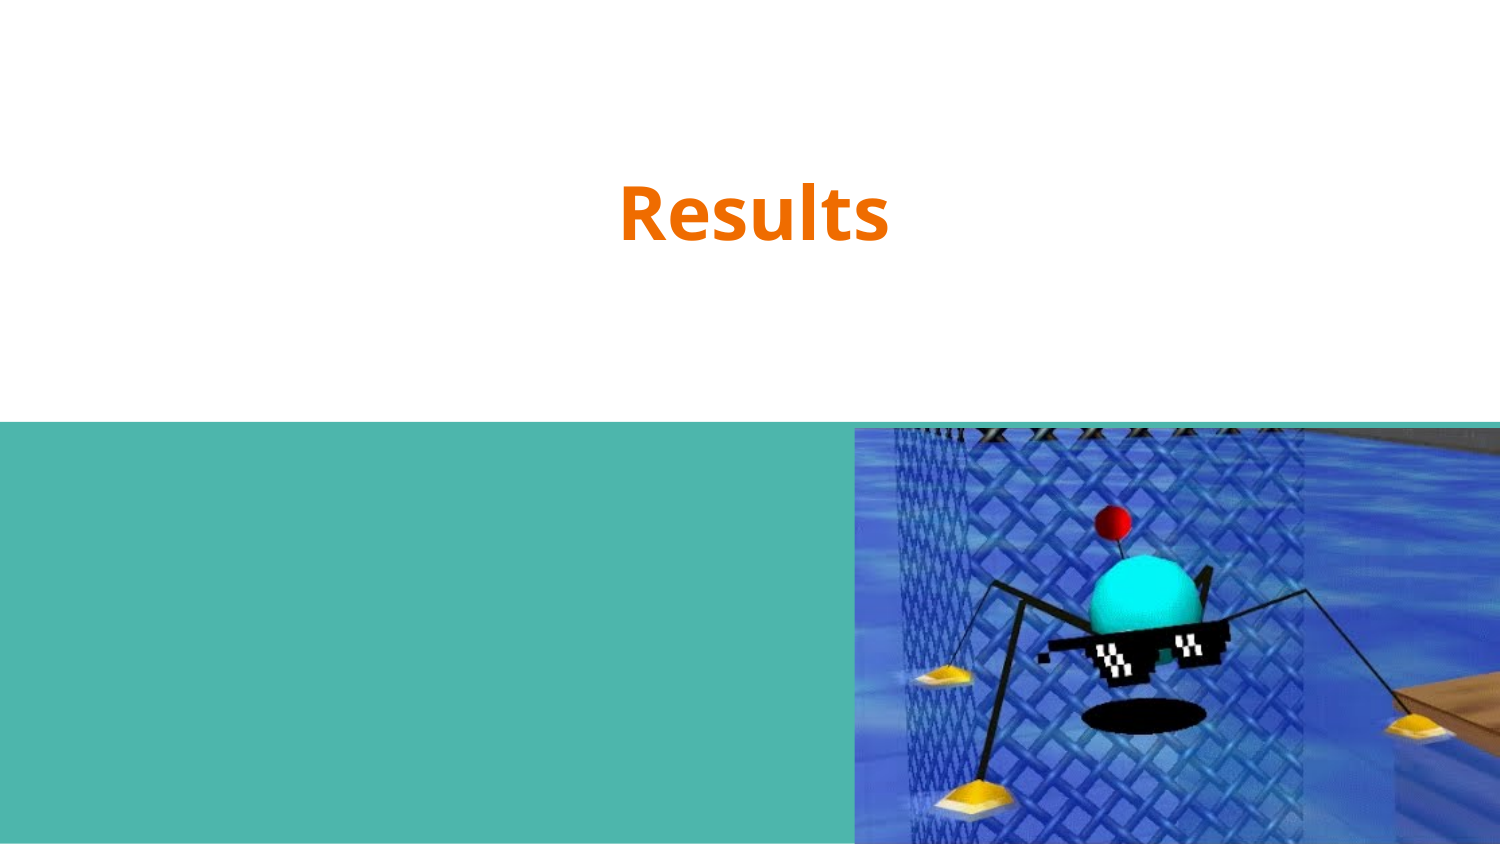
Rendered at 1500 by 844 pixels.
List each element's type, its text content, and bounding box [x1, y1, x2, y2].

picture [854, 428, 1500, 844]
title Results [51, 133, 1458, 289]
